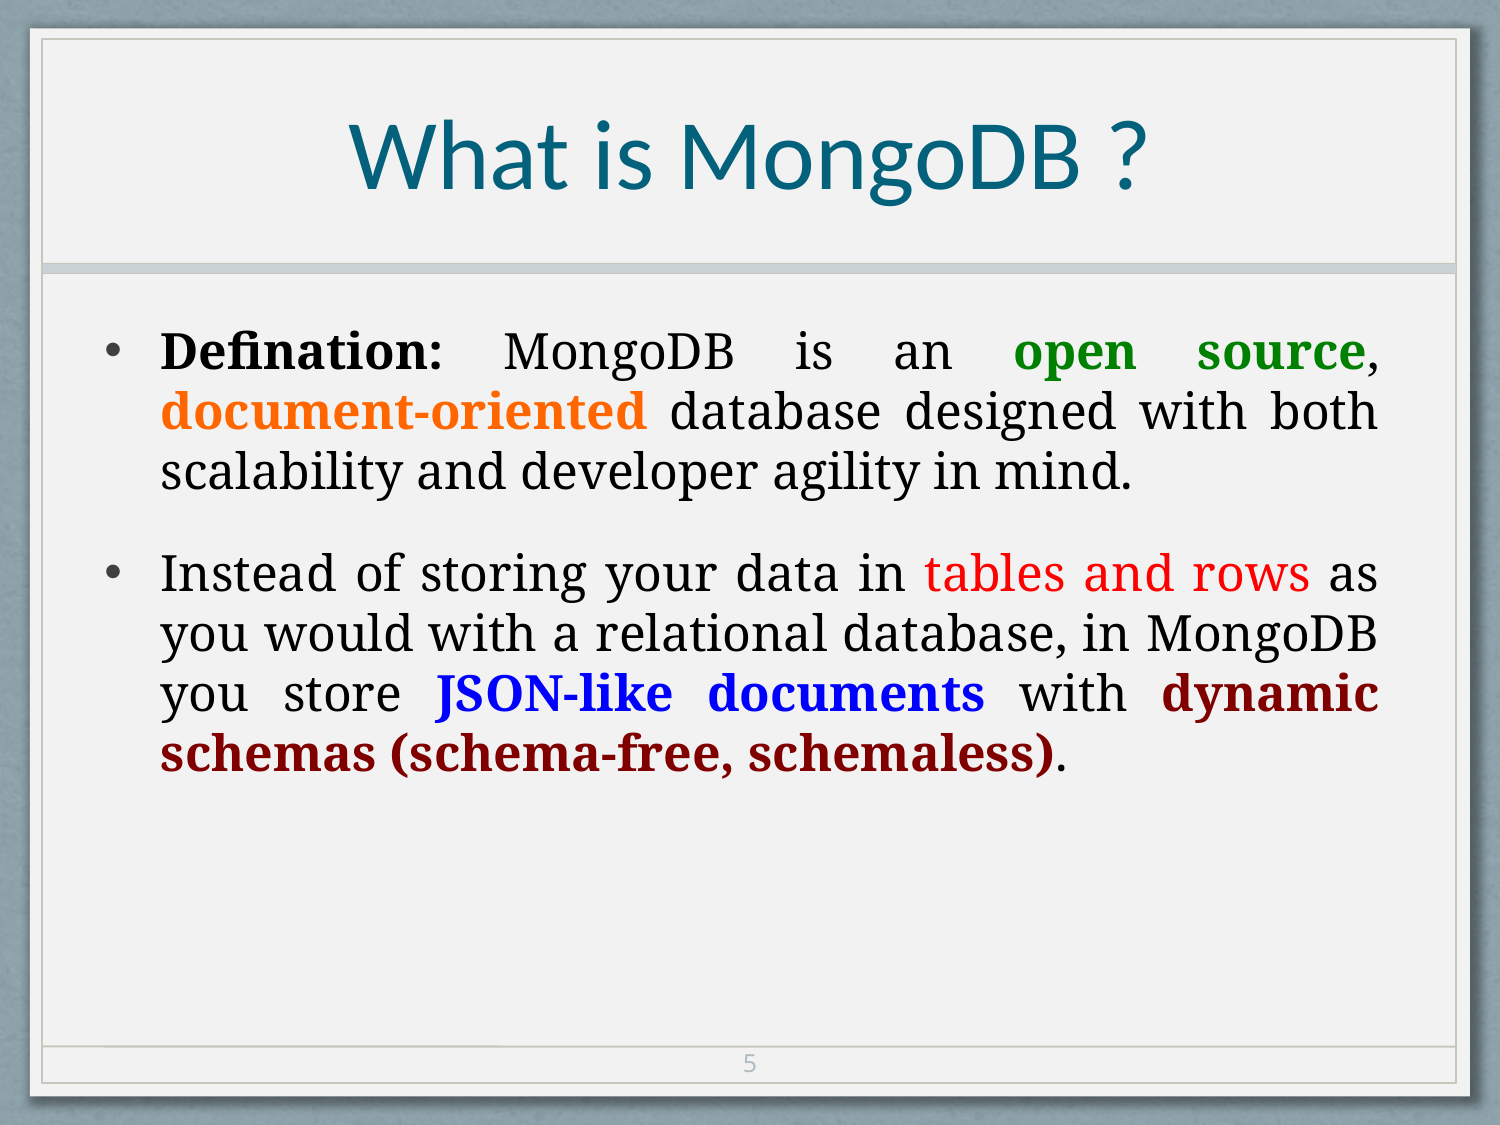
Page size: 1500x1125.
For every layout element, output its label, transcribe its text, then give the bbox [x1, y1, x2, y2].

slide_number 5 [687, 1042, 813, 1088]
title What is MongoDB ? [147, 40, 1353, 260]
list Defination: MongoDB is an open source, document-oriented database designed with both scalability and developer agility in mind. Instead of storing your data in tables and rows as you would with a relational database, in MongoDB you store JSON-like documents with dynamic schemas (schema-free, schemaless). [89, 311, 1395, 957]
